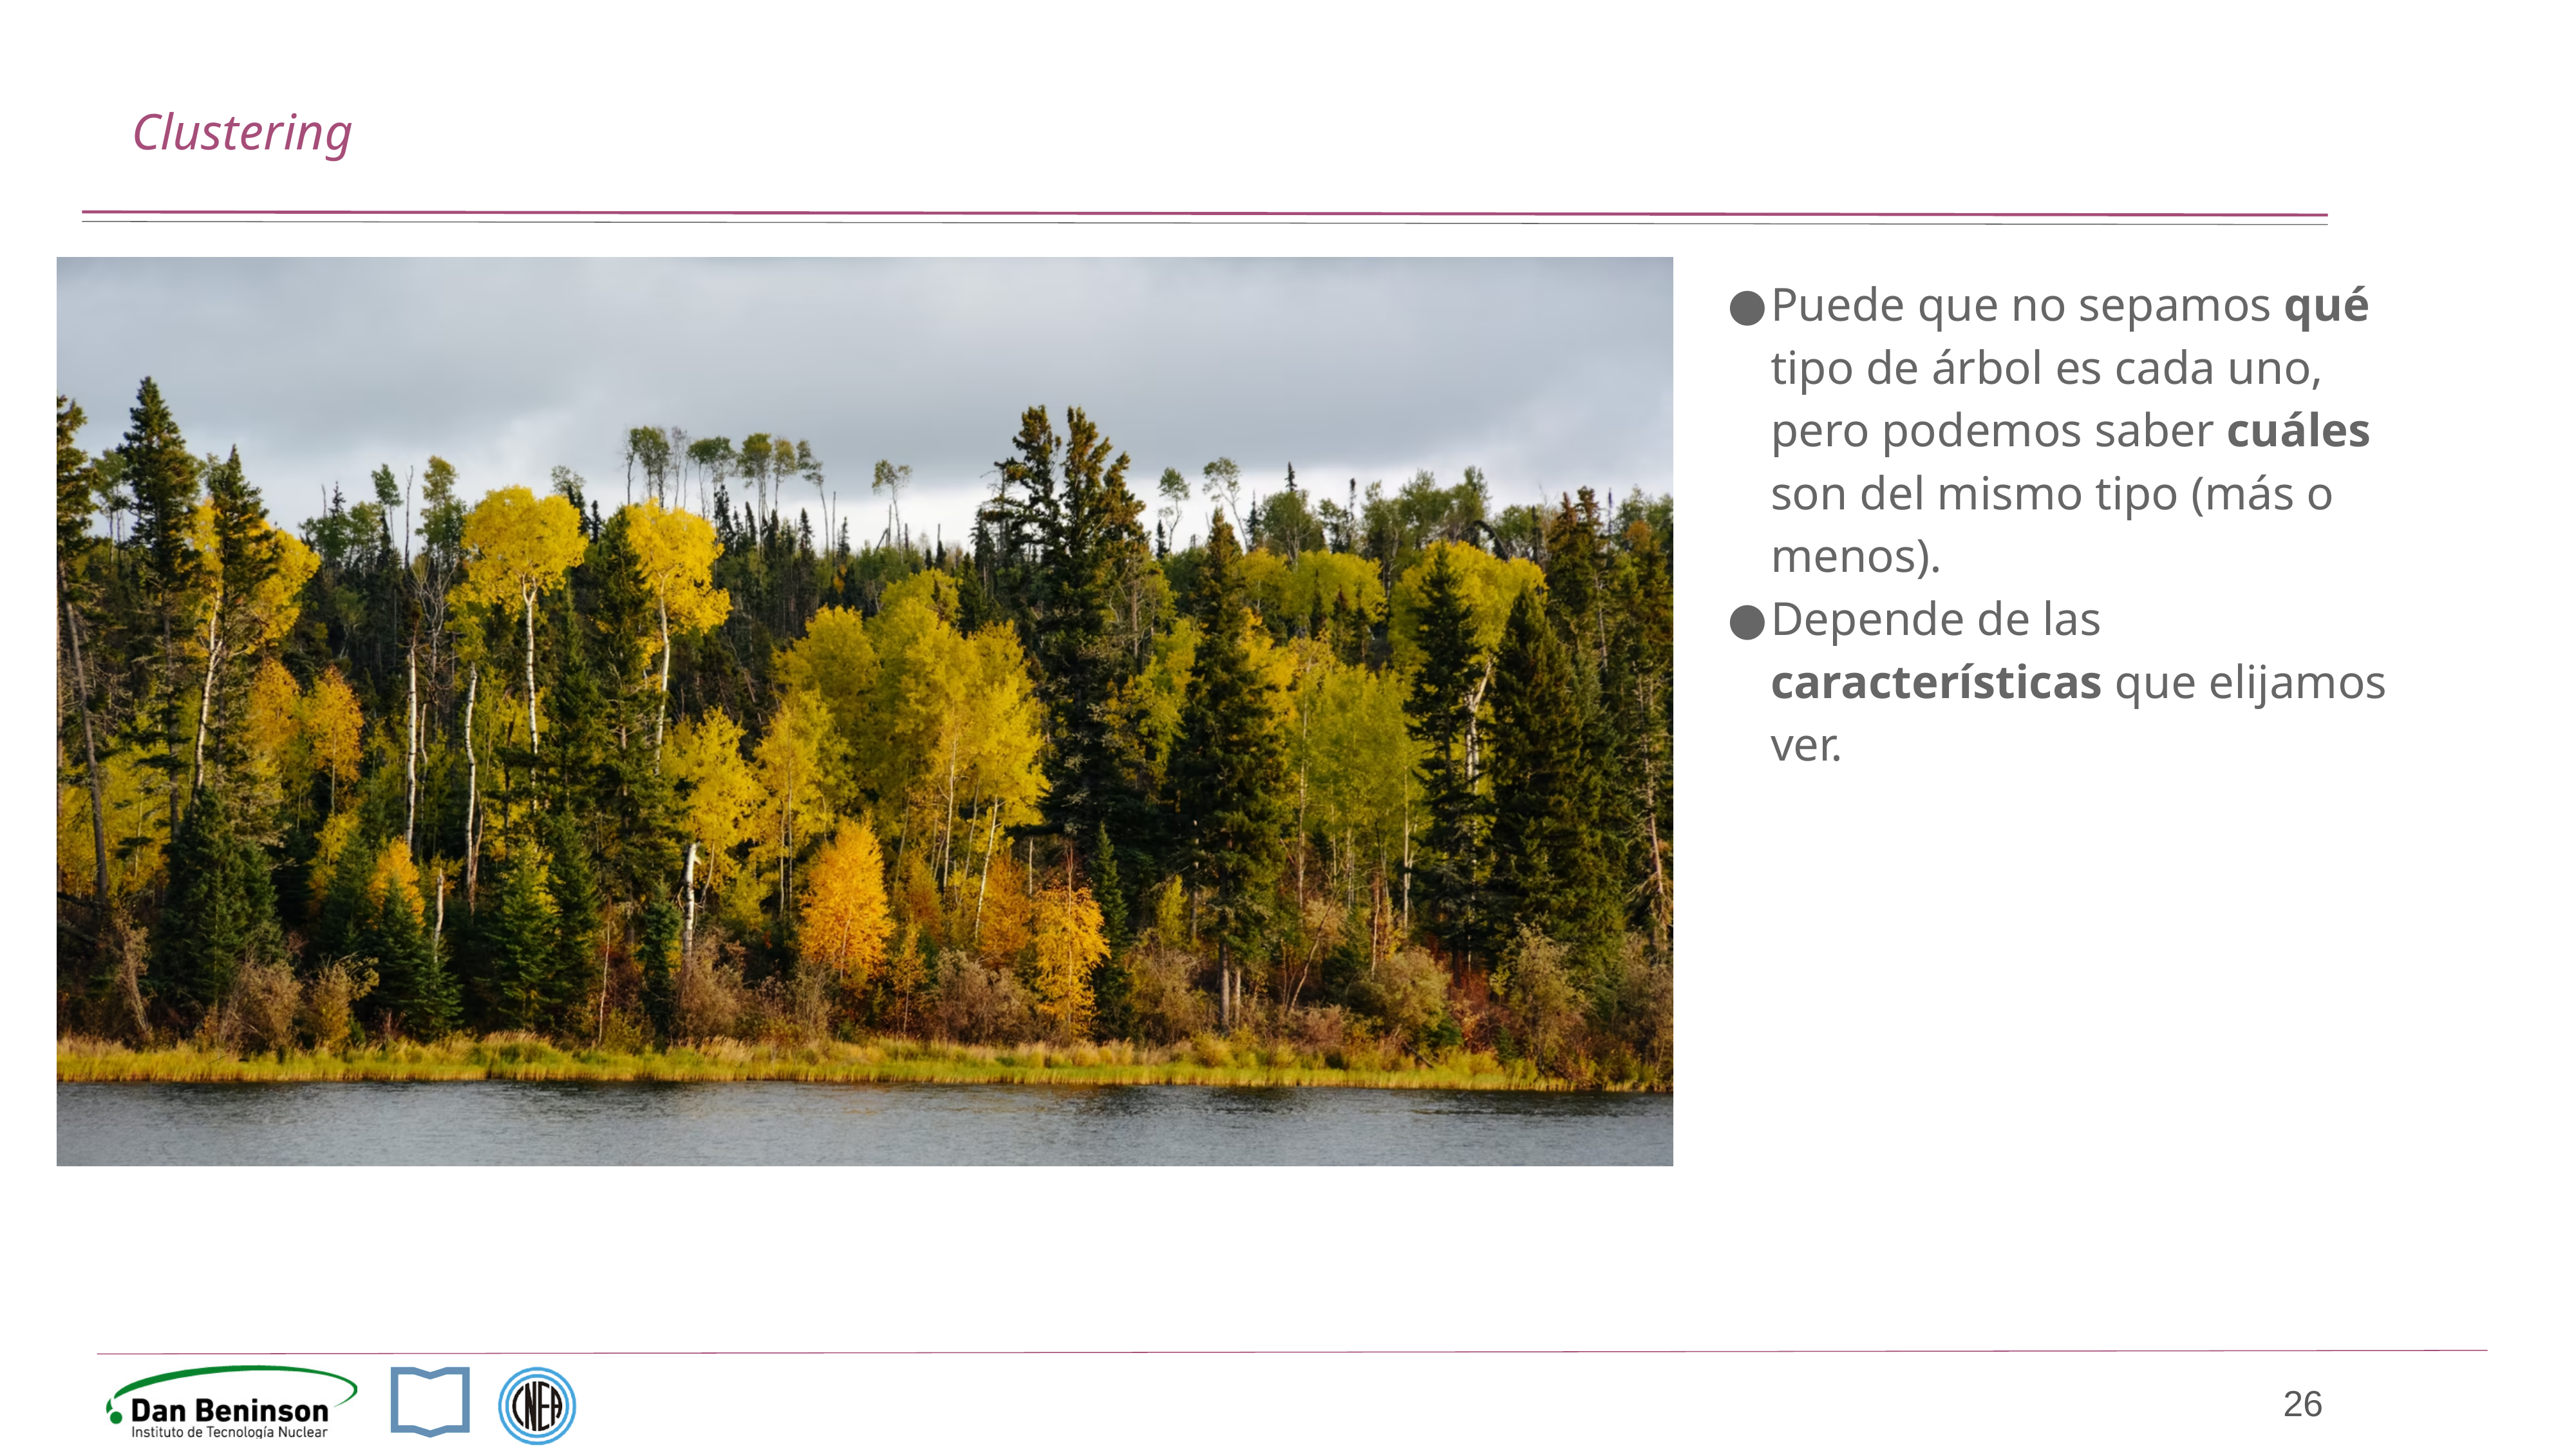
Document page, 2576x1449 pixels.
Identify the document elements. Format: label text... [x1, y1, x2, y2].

picture [57, 257, 1673, 1166]
picture [106, 1365, 357, 1439]
title Clustering [106, 74, 2352, 186]
picture [389, 1365, 473, 1439]
picture [496, 1365, 579, 1448]
text_box Puede que no sepamos qué tipo de árbol es cada uno, pero podemos saber cuáles son del mismo tipo (más o menos). Depende de las características que elijamos ver. [1712, 257, 2398, 780]
